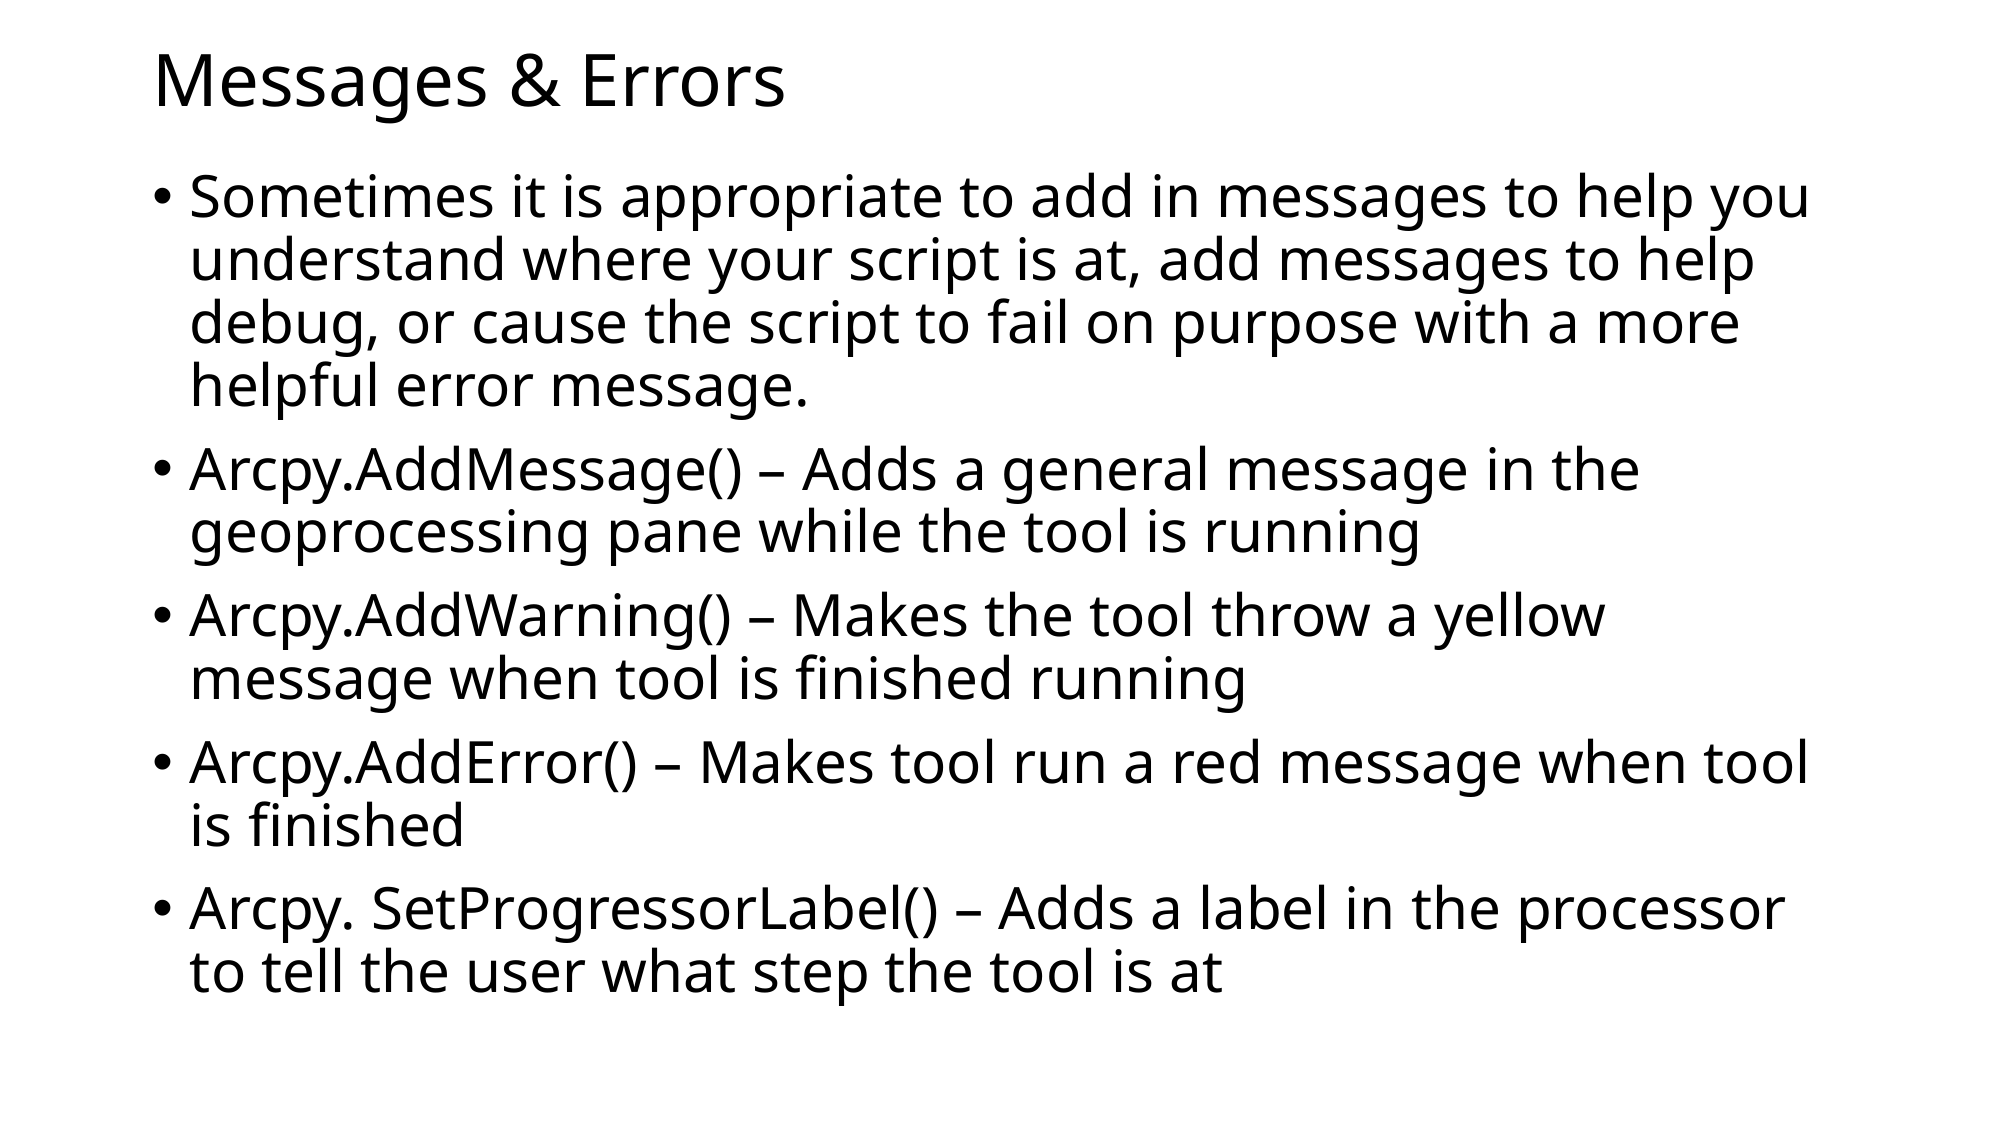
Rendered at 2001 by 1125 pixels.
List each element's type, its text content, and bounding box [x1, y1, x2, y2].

list Sometimes it is appropriate to add in messages to help you understand where your script is at, add messages to help debug, or cause the script to fail on purpose with a more helpful error message. Arcpy.AddMessage() – Adds a general message in the geoprocessing pane while the tool is running Arcpy.AddWarning() – Makes the tool throw a yellow message when tool is finished running Arcpy.AddError() – Makes tool run a red message when tool is finished Arcpy. SetProgressorLabel() – Adds a label in the processor to tell the user what step the tool is at [137, 160, 1863, 1014]
title Messages & Errors [137, 36, 1863, 130]
